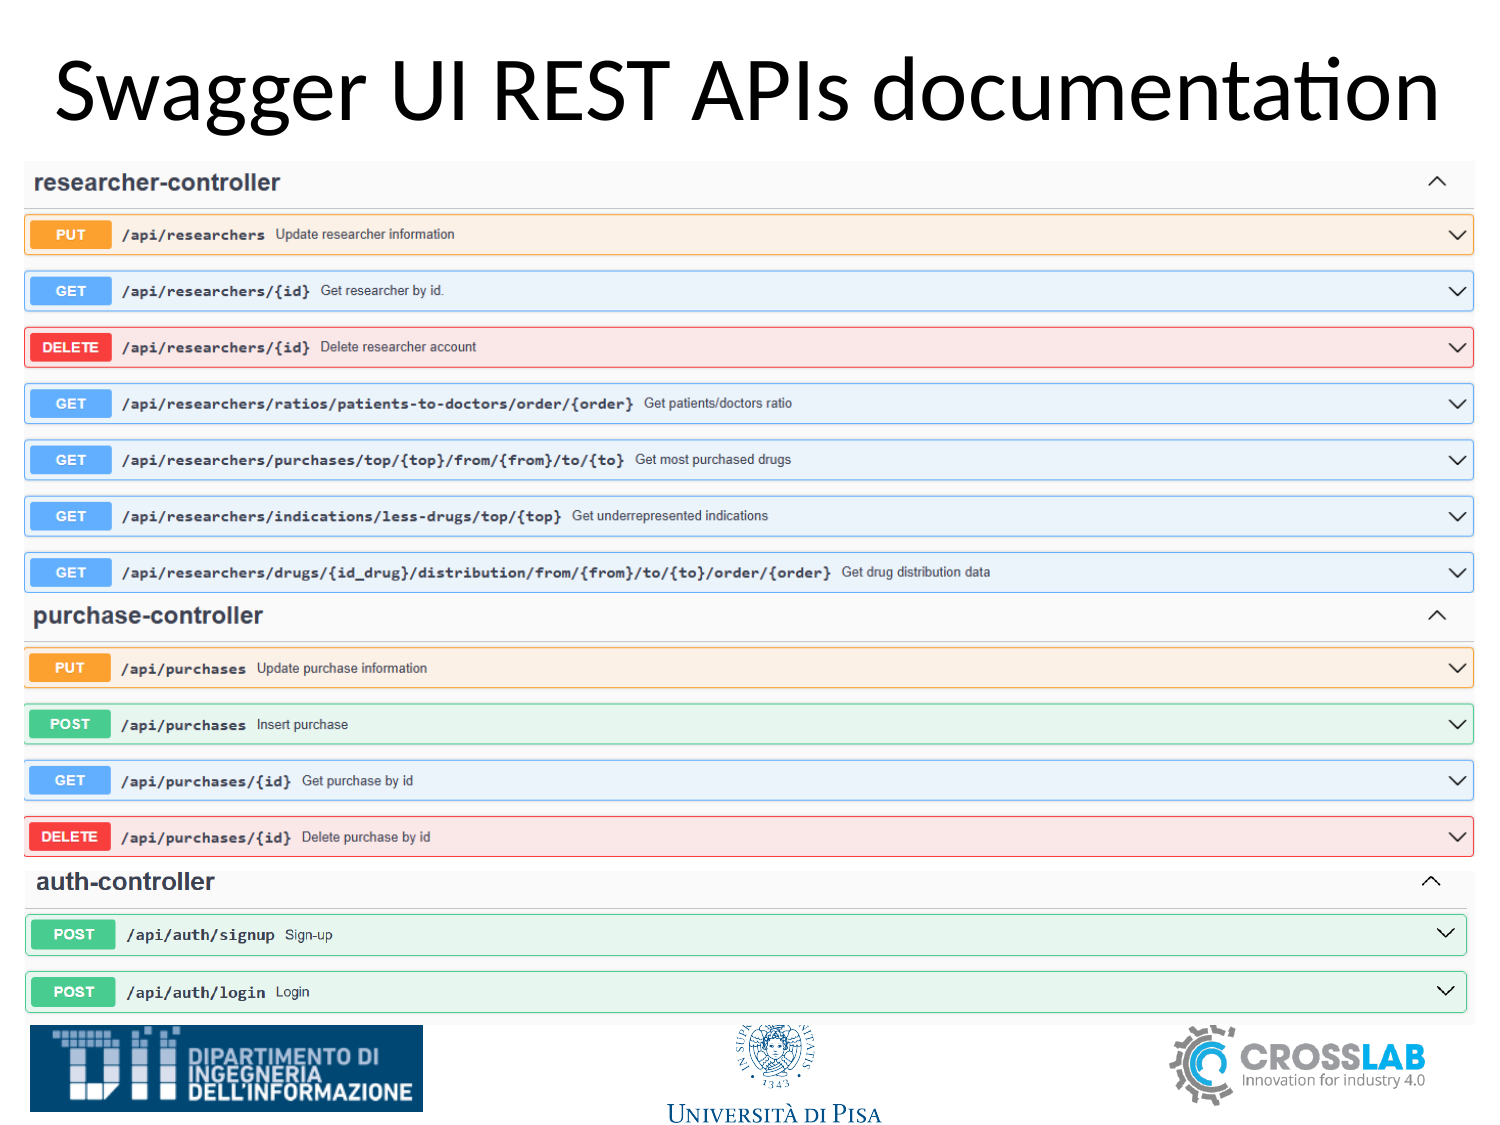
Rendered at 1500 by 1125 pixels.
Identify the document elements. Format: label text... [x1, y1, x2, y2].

picture [24, 870, 1476, 1123]
title Swagger UI REST APIs documentation [30, 0, 1468, 159]
picture [24, 161, 1476, 857]
